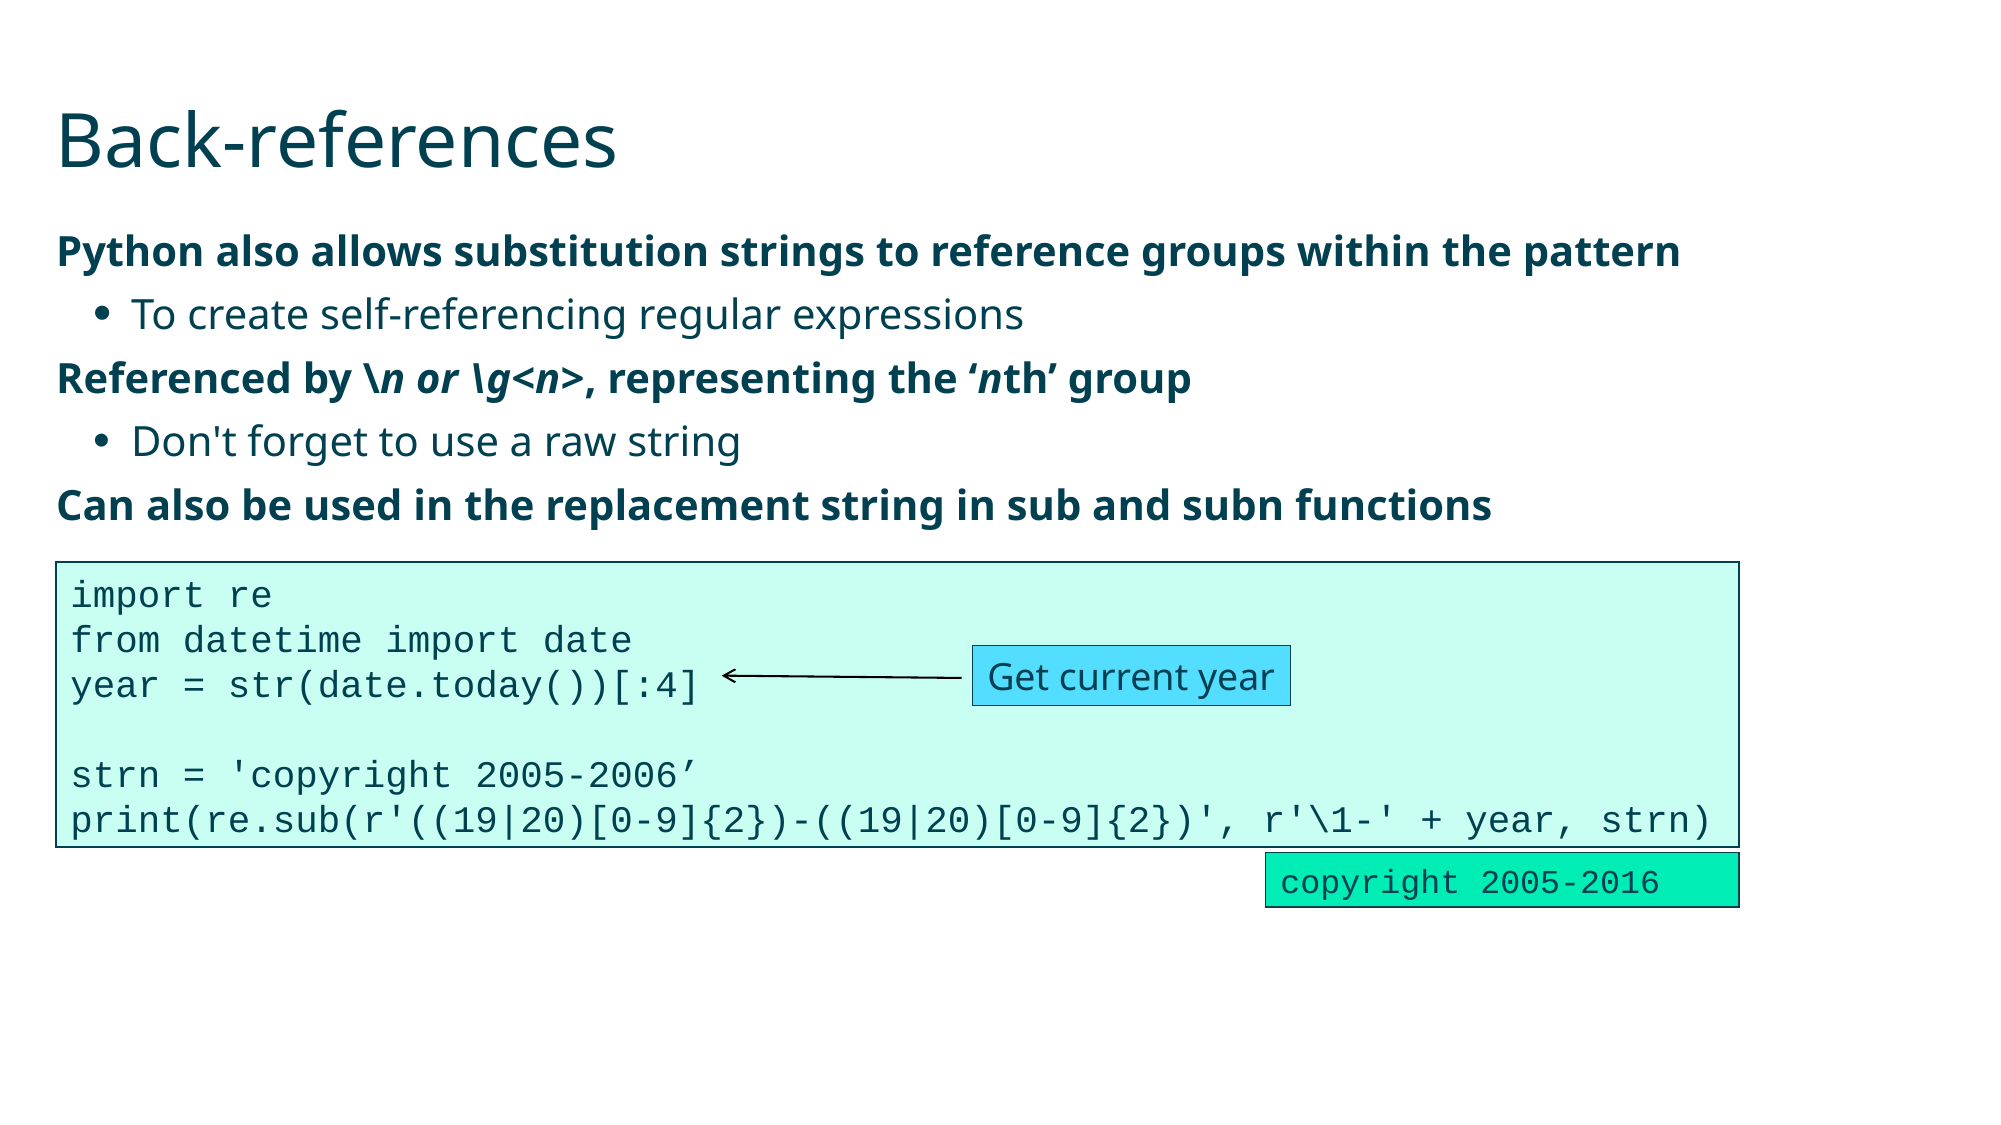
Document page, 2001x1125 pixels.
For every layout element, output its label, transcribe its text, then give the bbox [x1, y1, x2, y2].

title Back-references [55, 92, 1946, 224]
text_box Get current year [972, 645, 1291, 706]
text_box import re from datetime import date year = str(date.today())[:4] strn = 'copyright 2005-2006’ print(re.sub(r'((19|20)[0-9]{2})-((19|20)[0-9]{2})', r'\1-' + year, strn) [55, 562, 1739, 847]
text_box copyright 2005-2016 [1265, 852, 1739, 908]
list Python also allows substitution strings to reference groups within the pattern To create self-referencing regular expressions Referenced by \n or \g<n>, representing the ‘nth’ group Don't forget to use a raw string Can also be used in the replacement string in sub and subn functions [55, 224, 1946, 1038]
